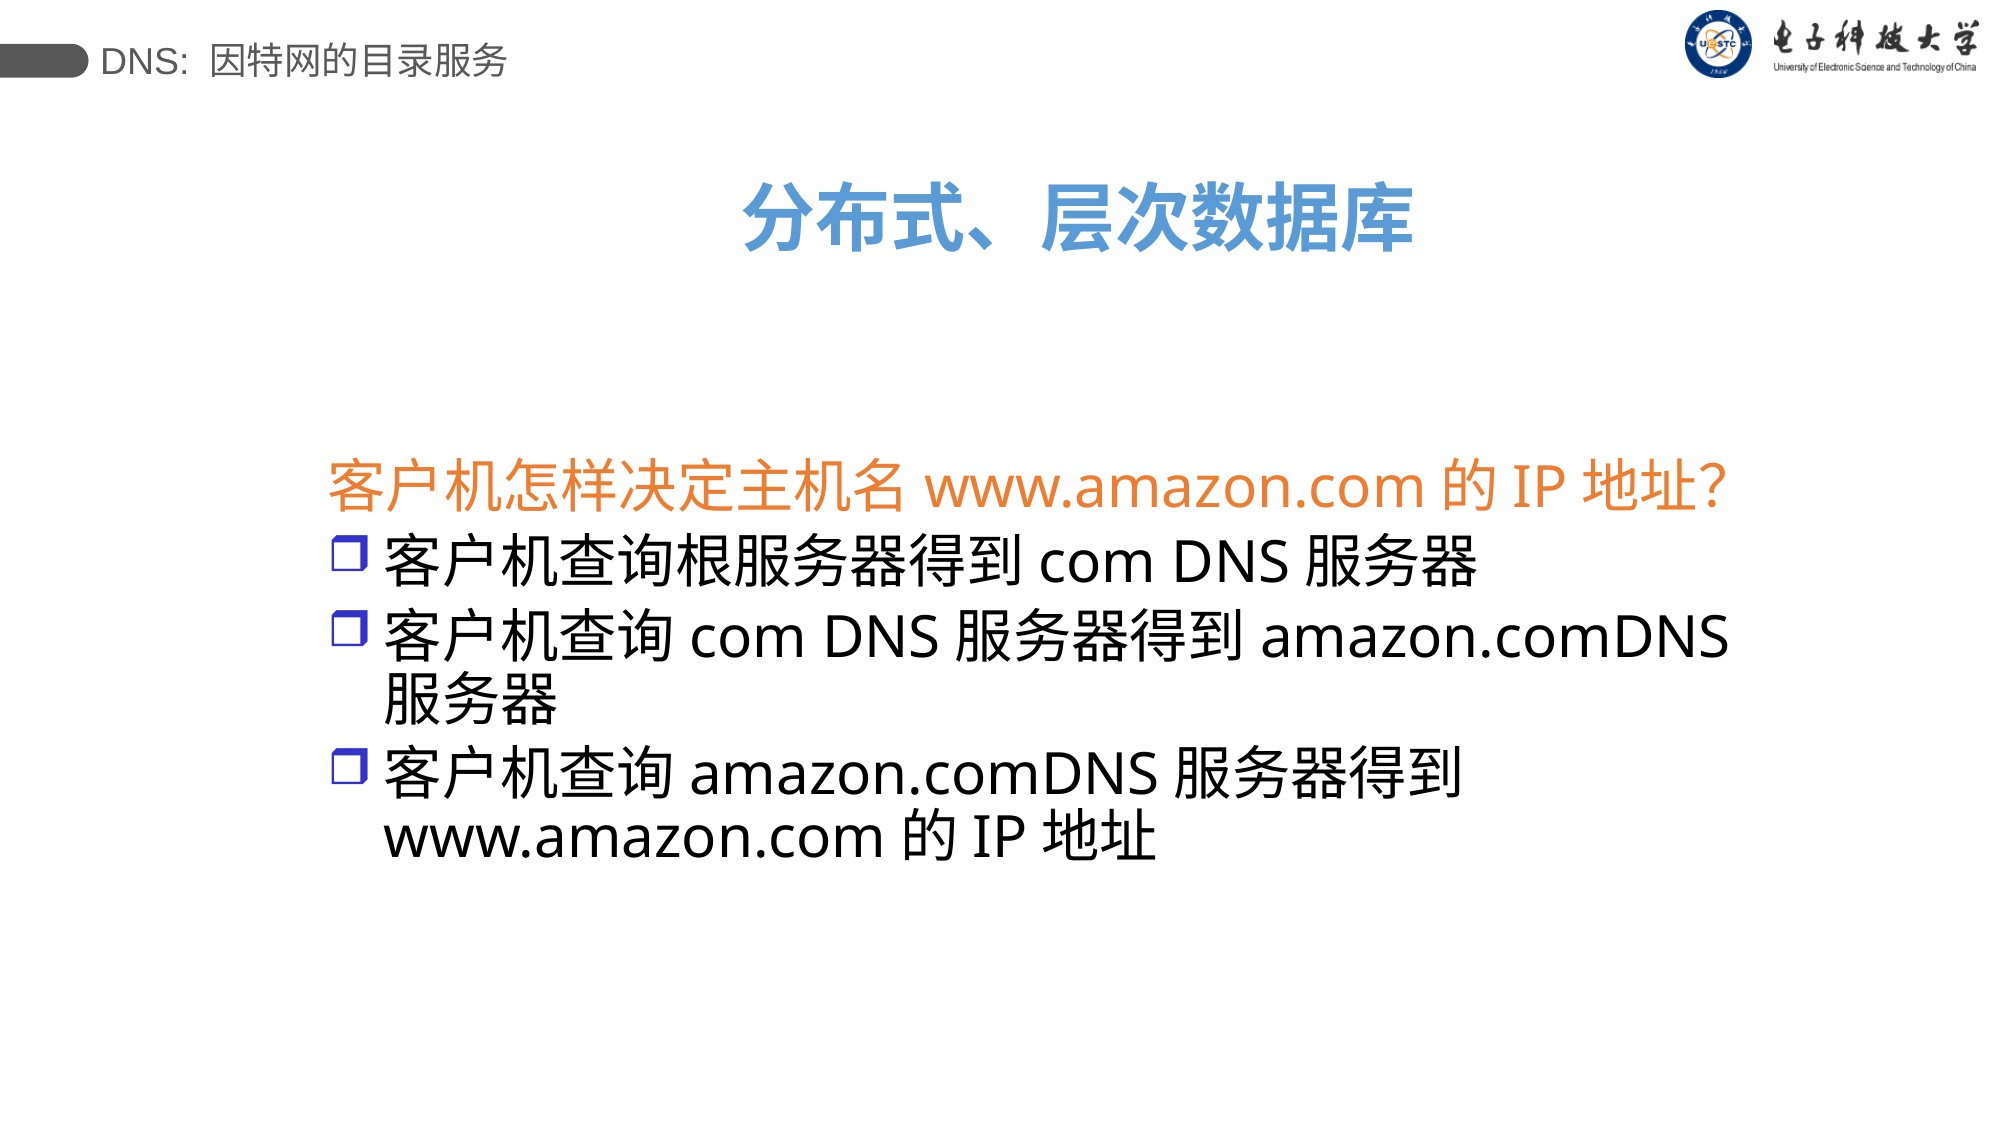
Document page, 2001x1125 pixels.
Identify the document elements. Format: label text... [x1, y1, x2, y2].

text_box DNS: 因特网的目录服务 [100, 28, 807, 91]
text_box 分布式、层次数据库 [724, 127, 2000, 316]
picture [1685, 10, 1979, 78]
text_box 客户机怎样决定主机名www.amazon.com的IP地址？ 客户机查询根服务器得到com DNS服务器 客户机查询com DNS服务器得到amazon.comDNS服务器 客户机查询amazon.comDNS服务器得到www.amazon.com的IP地址 [312, 449, 1775, 912]
